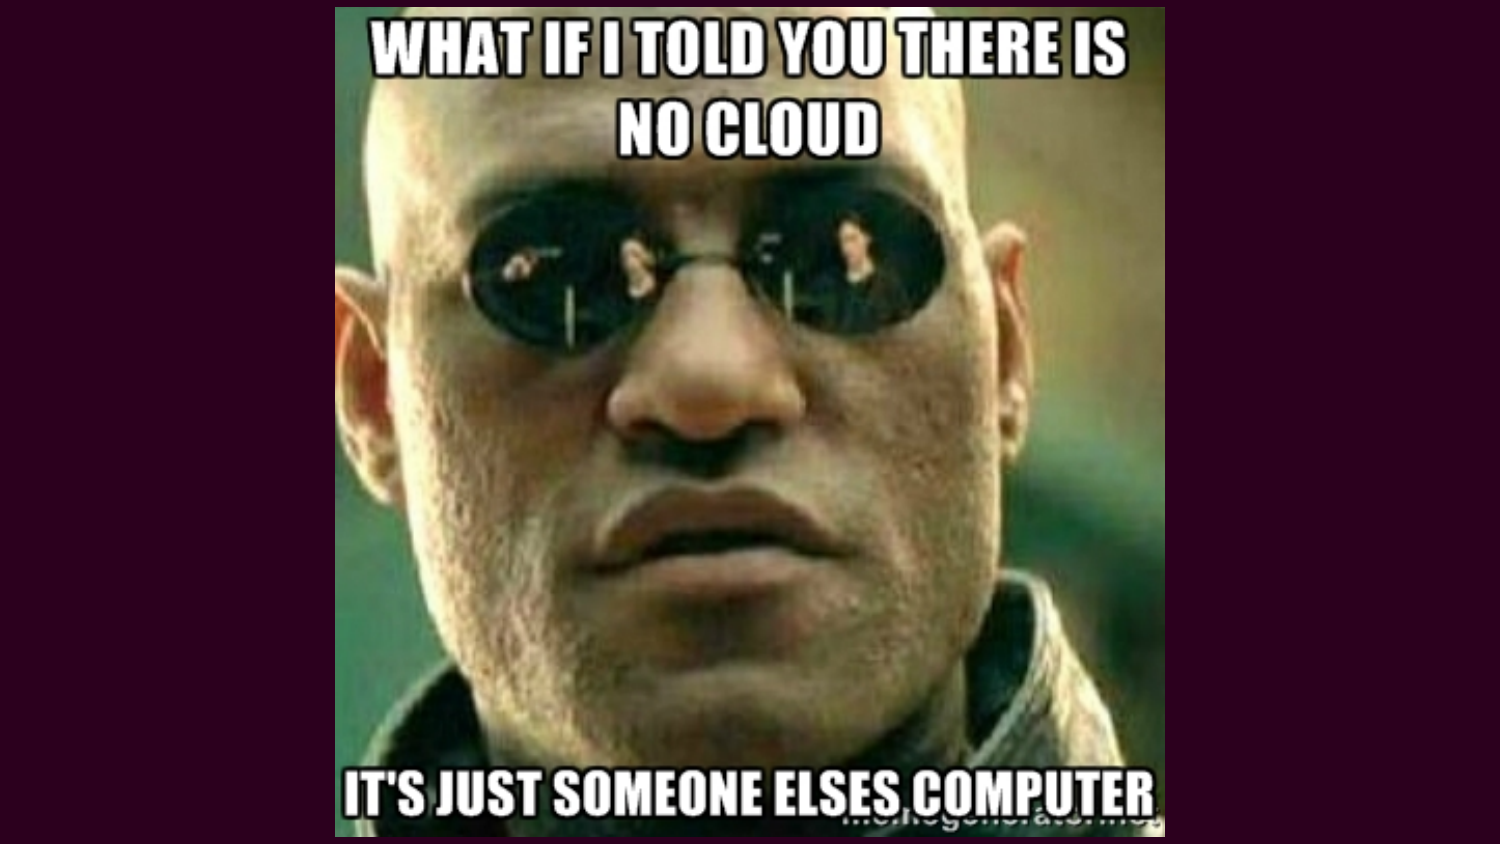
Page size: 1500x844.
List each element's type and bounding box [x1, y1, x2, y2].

picture [335, 6, 1165, 837]
